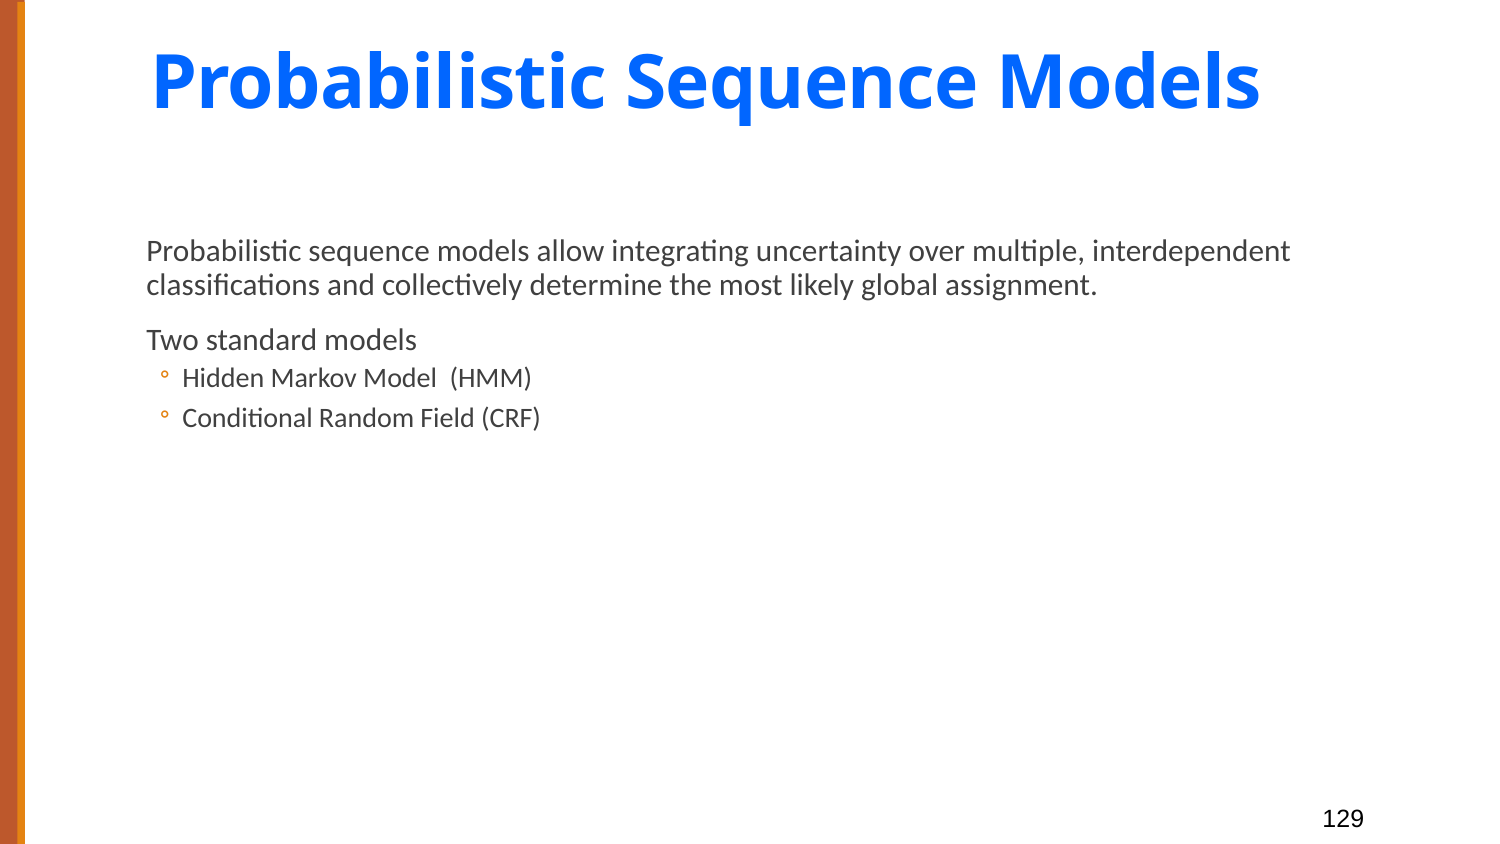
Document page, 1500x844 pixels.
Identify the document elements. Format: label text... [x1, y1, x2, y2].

title Probabilistic Sequence Models [135, 19, 1373, 132]
list Probabilistic sequence models allow integrating uncertainty over multiple, interdependent classifications and collectively determine the most likely global assignment. Two standard models Hidden Markov Model (HMM) Conditional Random Field (CRF) [135, 227, 1373, 723]
slide_number 129 [1218, 794, 1380, 840]
